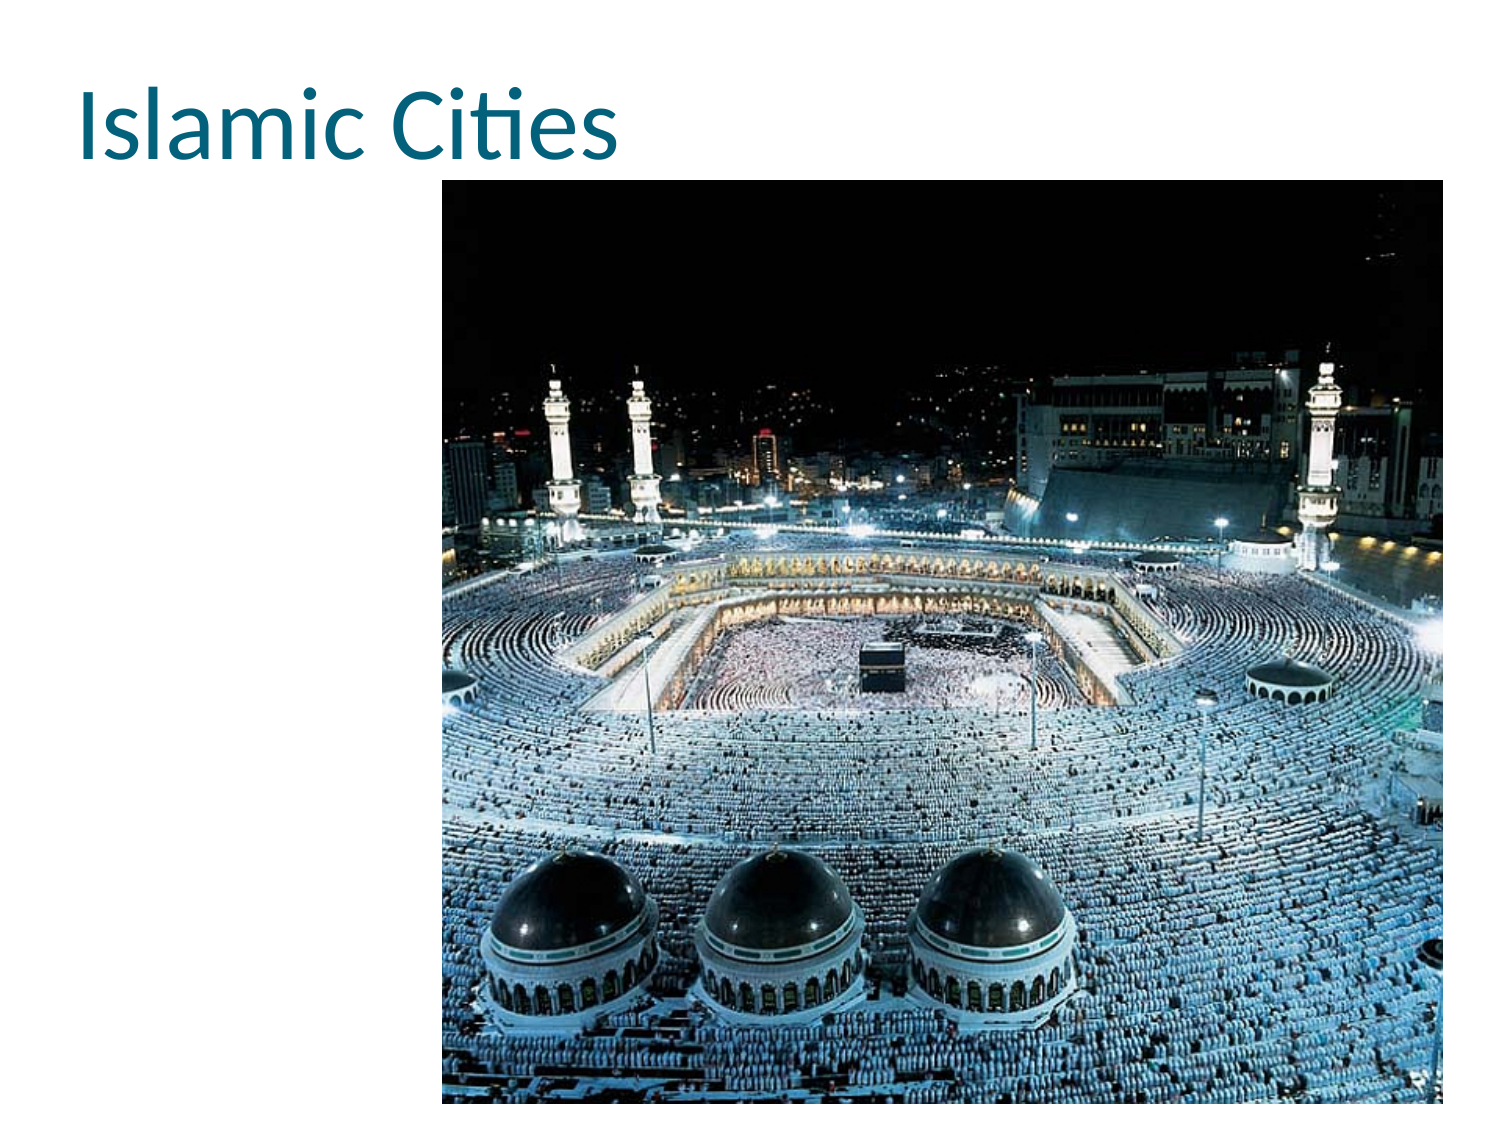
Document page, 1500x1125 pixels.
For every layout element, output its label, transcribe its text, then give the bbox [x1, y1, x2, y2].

picture [442, 179, 1444, 1104]
title Islamic Cities [75, 42, 1263, 181]
